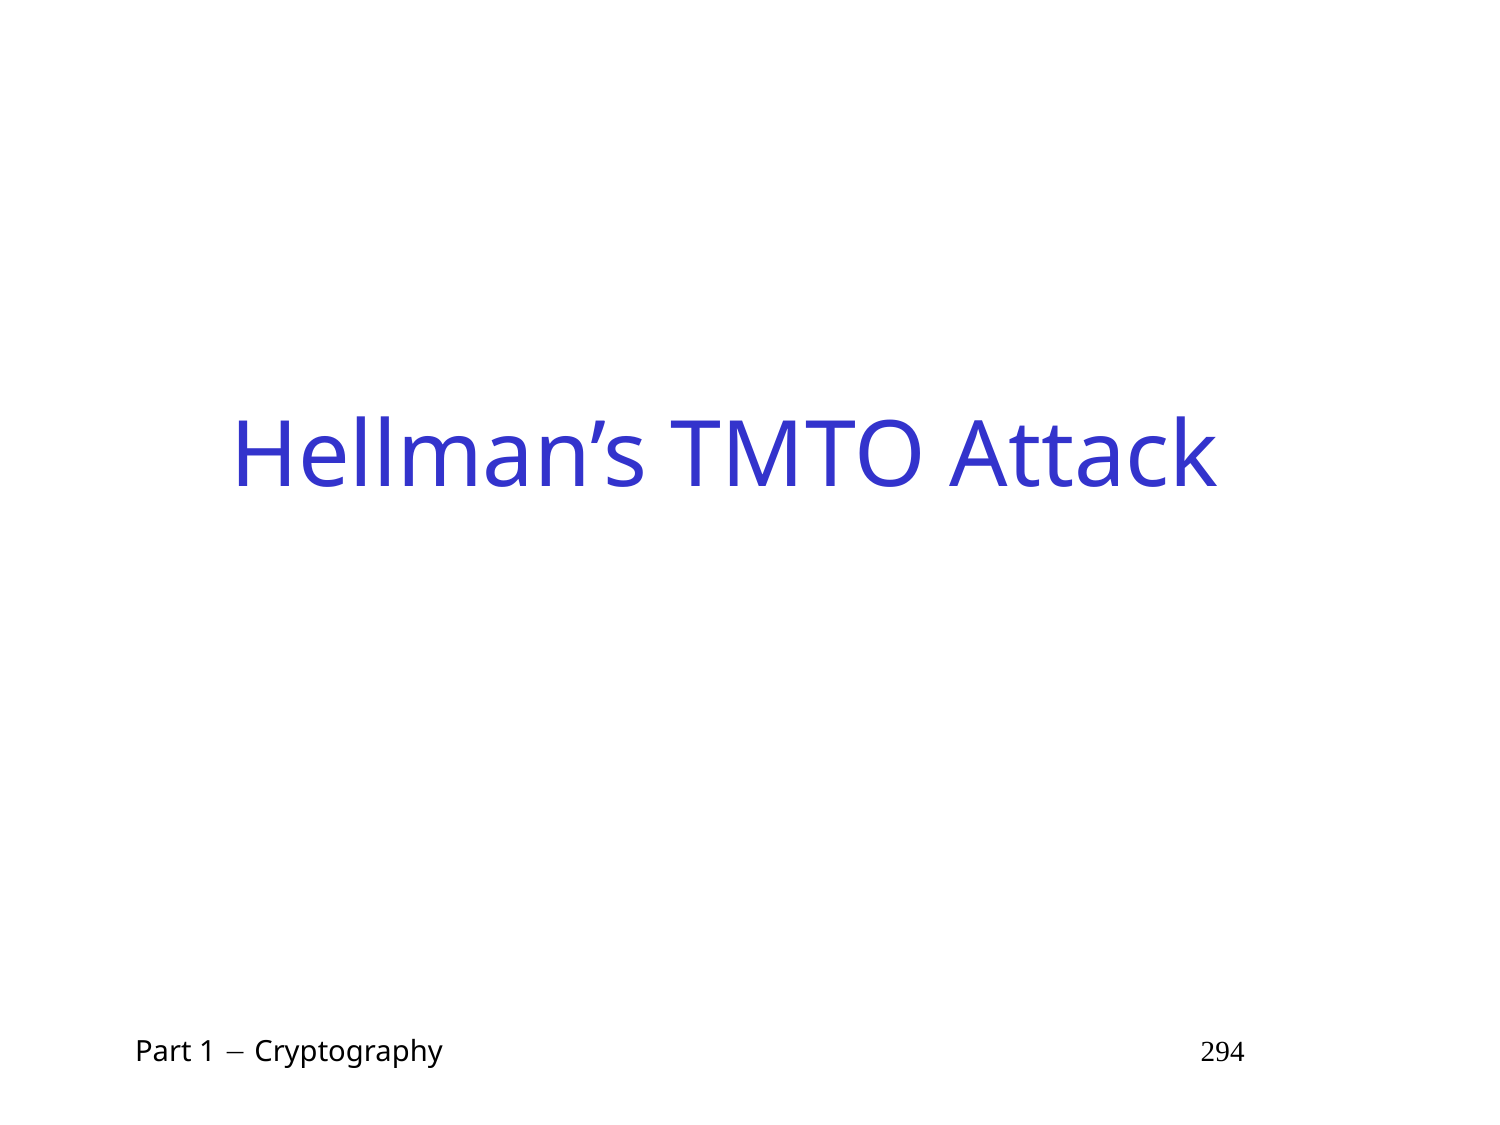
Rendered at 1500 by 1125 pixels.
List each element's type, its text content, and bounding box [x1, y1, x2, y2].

footer Part 1  Cryptography 294 [112, 1024, 1401, 1101]
title Hellman’s TMTO Attack [87, 312, 1363, 588]
